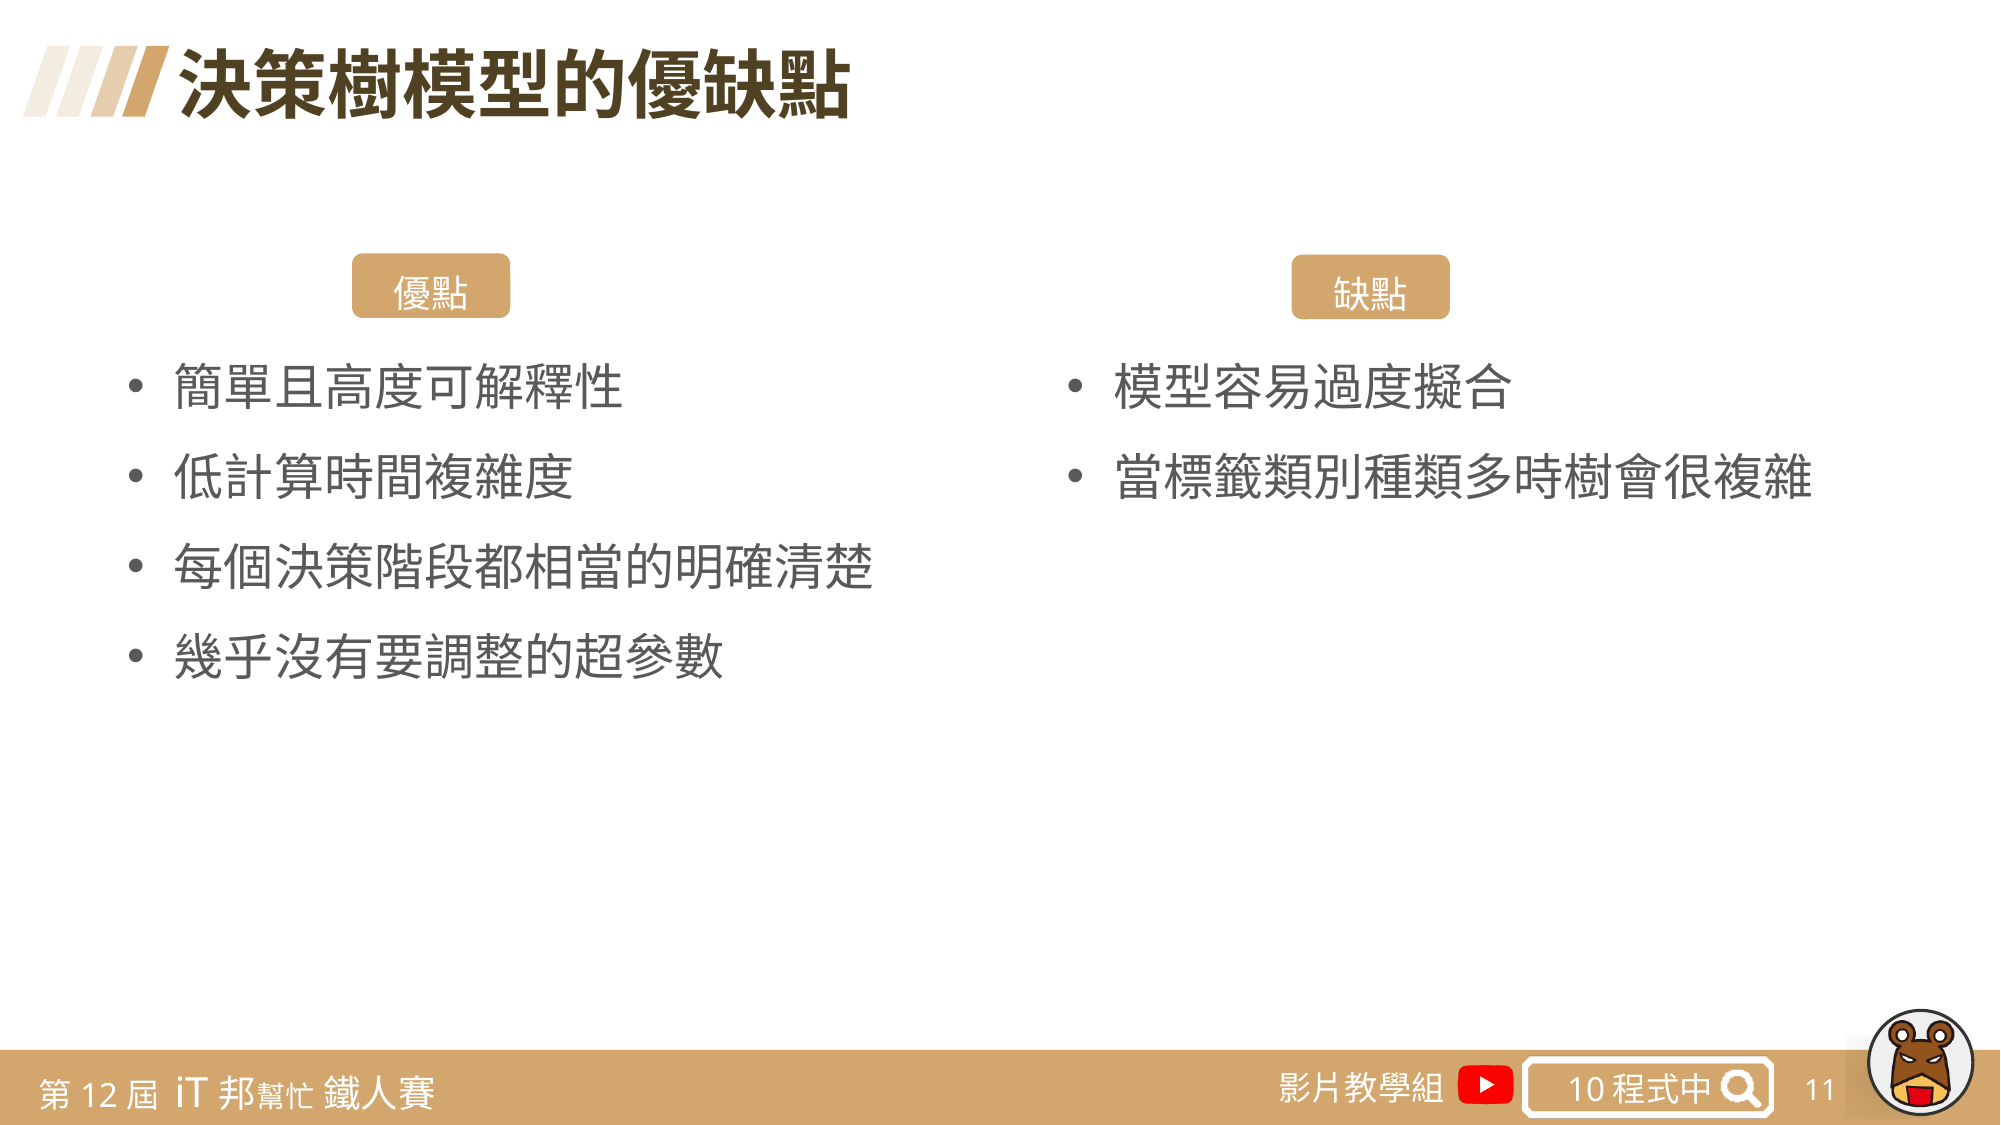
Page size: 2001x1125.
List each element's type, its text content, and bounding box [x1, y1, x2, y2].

text_box 模型容易過度擬合 當標籤類別種類多時樹會很複雜 [1051, 317, 1848, 513]
list 決策樹模型的優缺點 [162, 40, 1691, 138]
text_box 缺點 [1291, 254, 1450, 320]
picture [1410, 962, 1774, 1125]
text_box 優點 [352, 253, 511, 318]
picture [1871, 1012, 1971, 1112]
text_box 簡單且高度可解釋性 低計算時間複雜度 每個決策階段都相當的明確清楚 幾乎沒有要調整的超參數 [112, 317, 909, 693]
